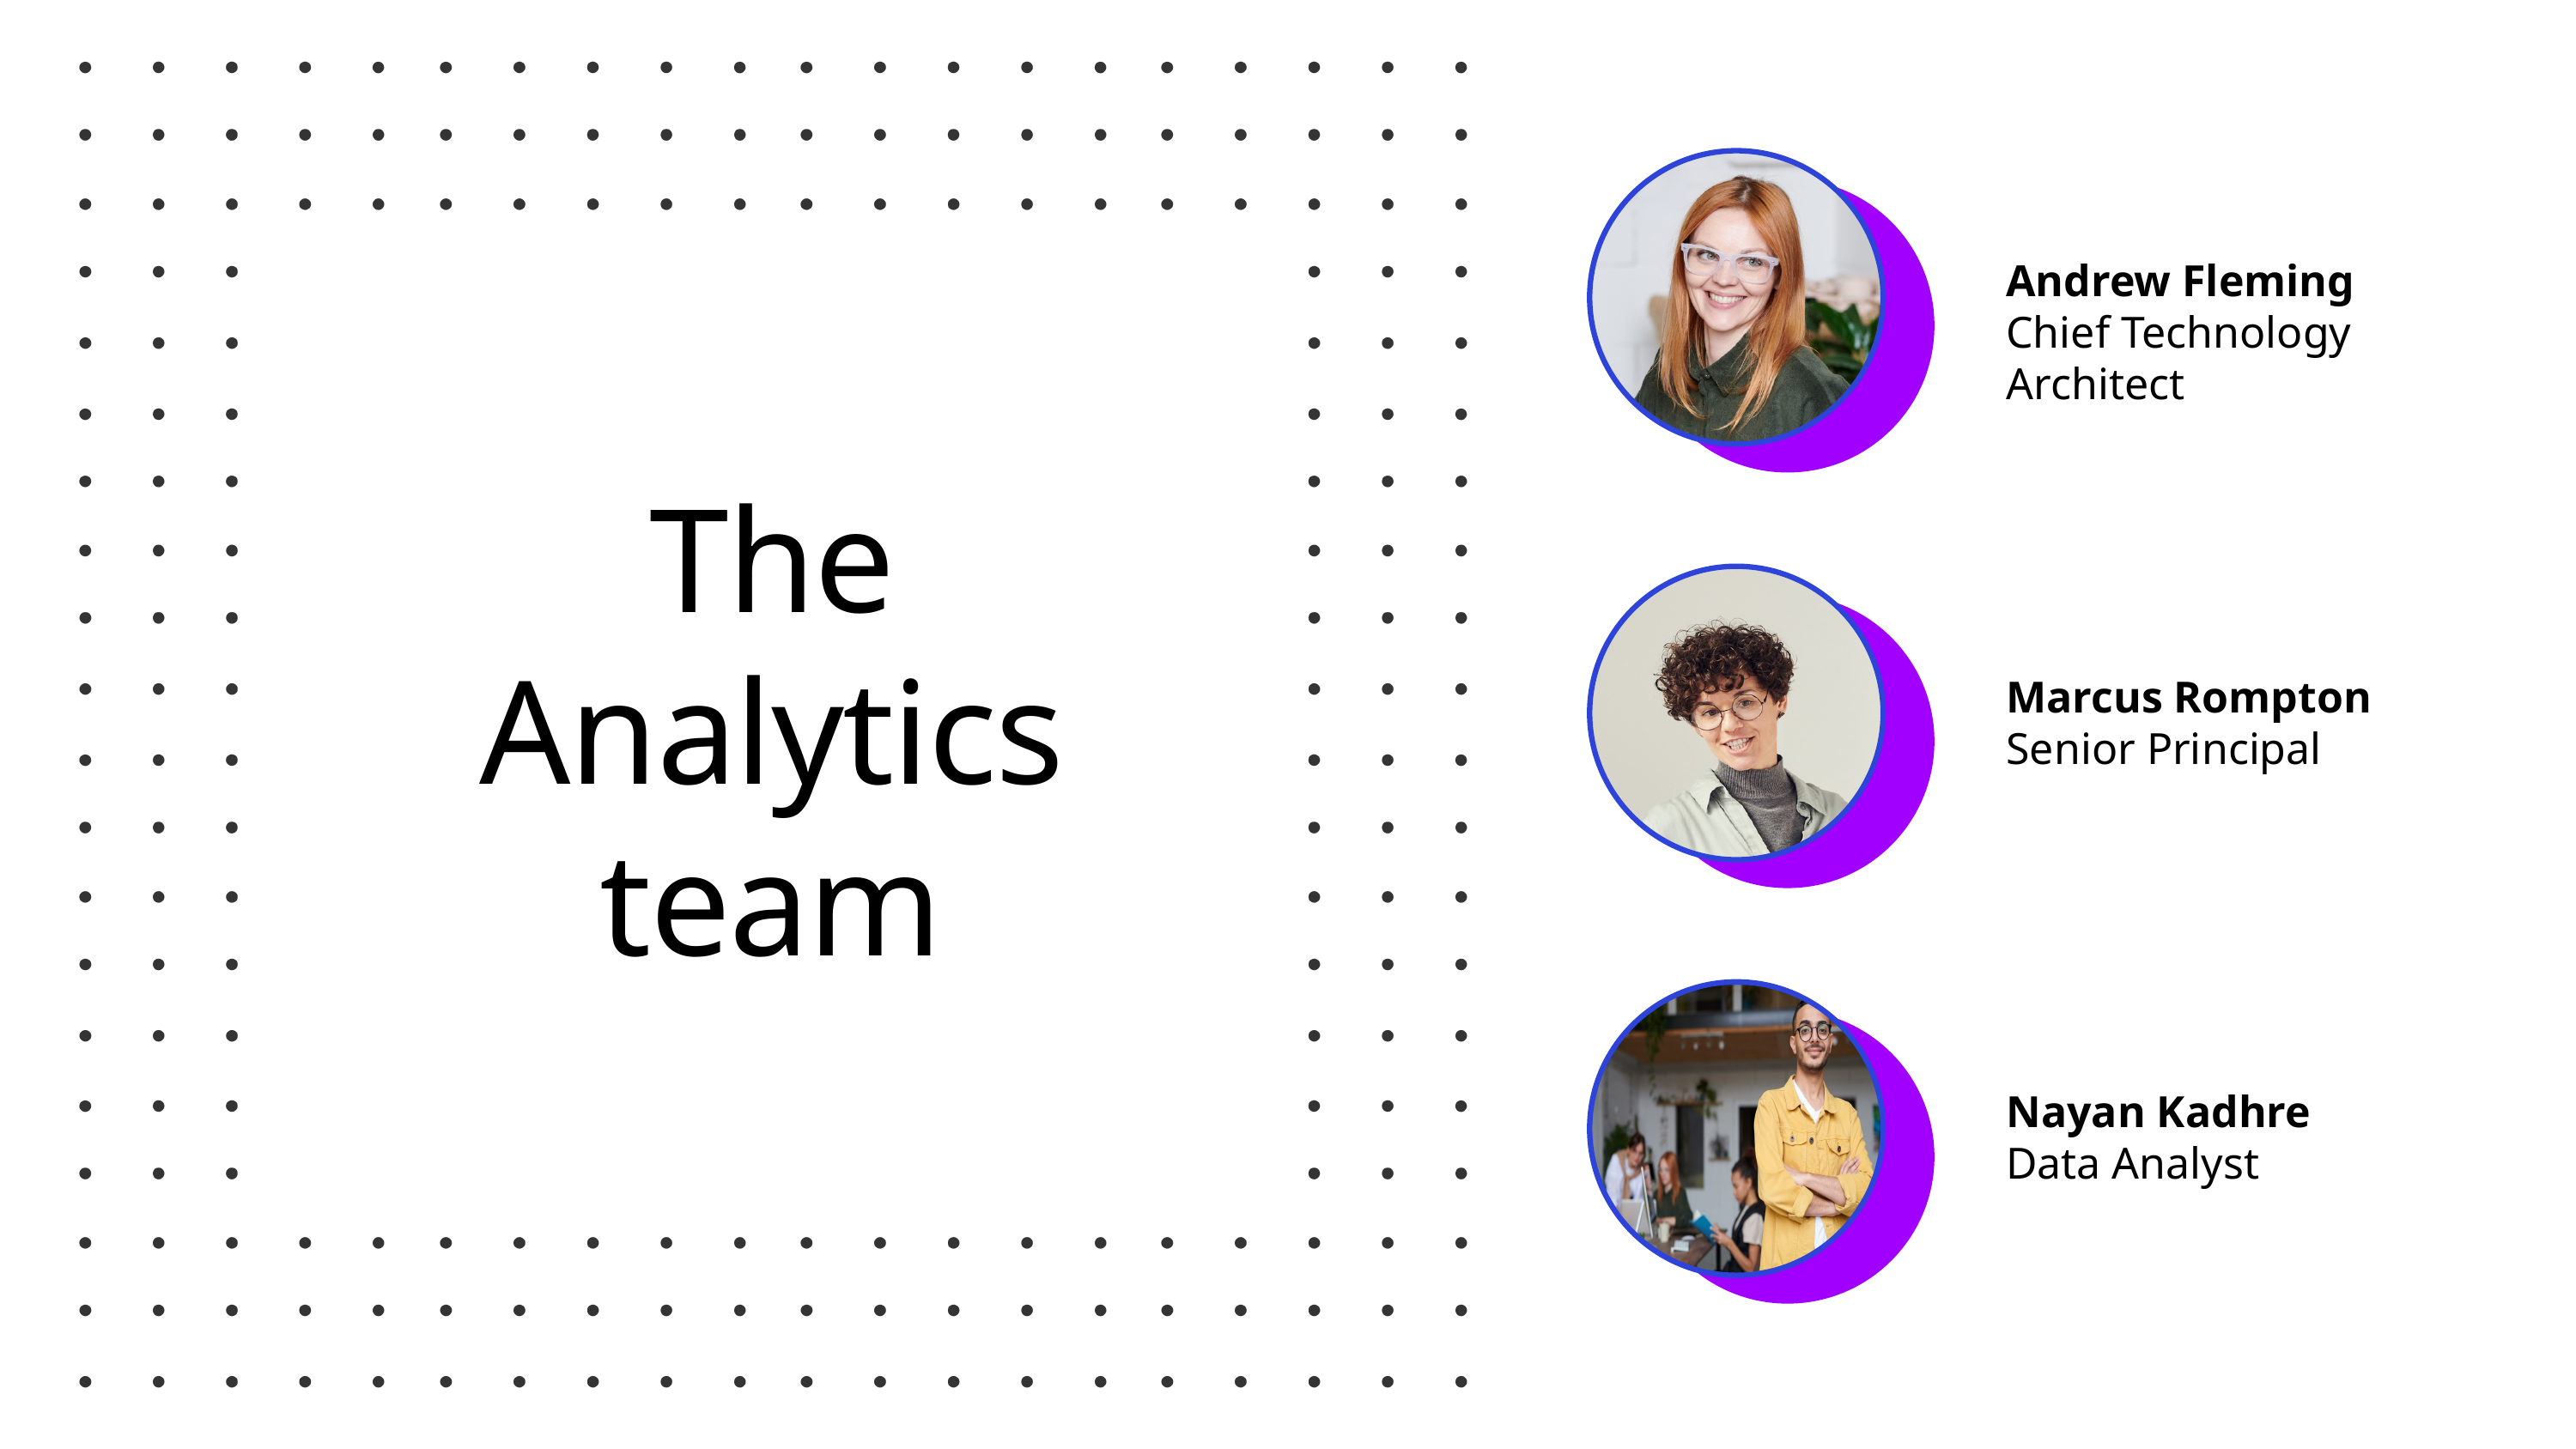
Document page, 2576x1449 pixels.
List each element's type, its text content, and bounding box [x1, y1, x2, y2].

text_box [70, 57, 1472, 1392]
text_box Marcus Rompton Senior Principal [1993, 664, 2470, 780]
text_box Andrew Fleming Chief Technology Architect [1993, 247, 2470, 415]
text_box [1582, 148, 1891, 447]
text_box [1582, 563, 1891, 863]
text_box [1640, 179, 1935, 473]
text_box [1582, 979, 1891, 1279]
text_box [1640, 1009, 1935, 1304]
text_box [1640, 594, 1935, 888]
text_box Nayan Kadhre Data Analyst [1993, 1078, 2470, 1195]
